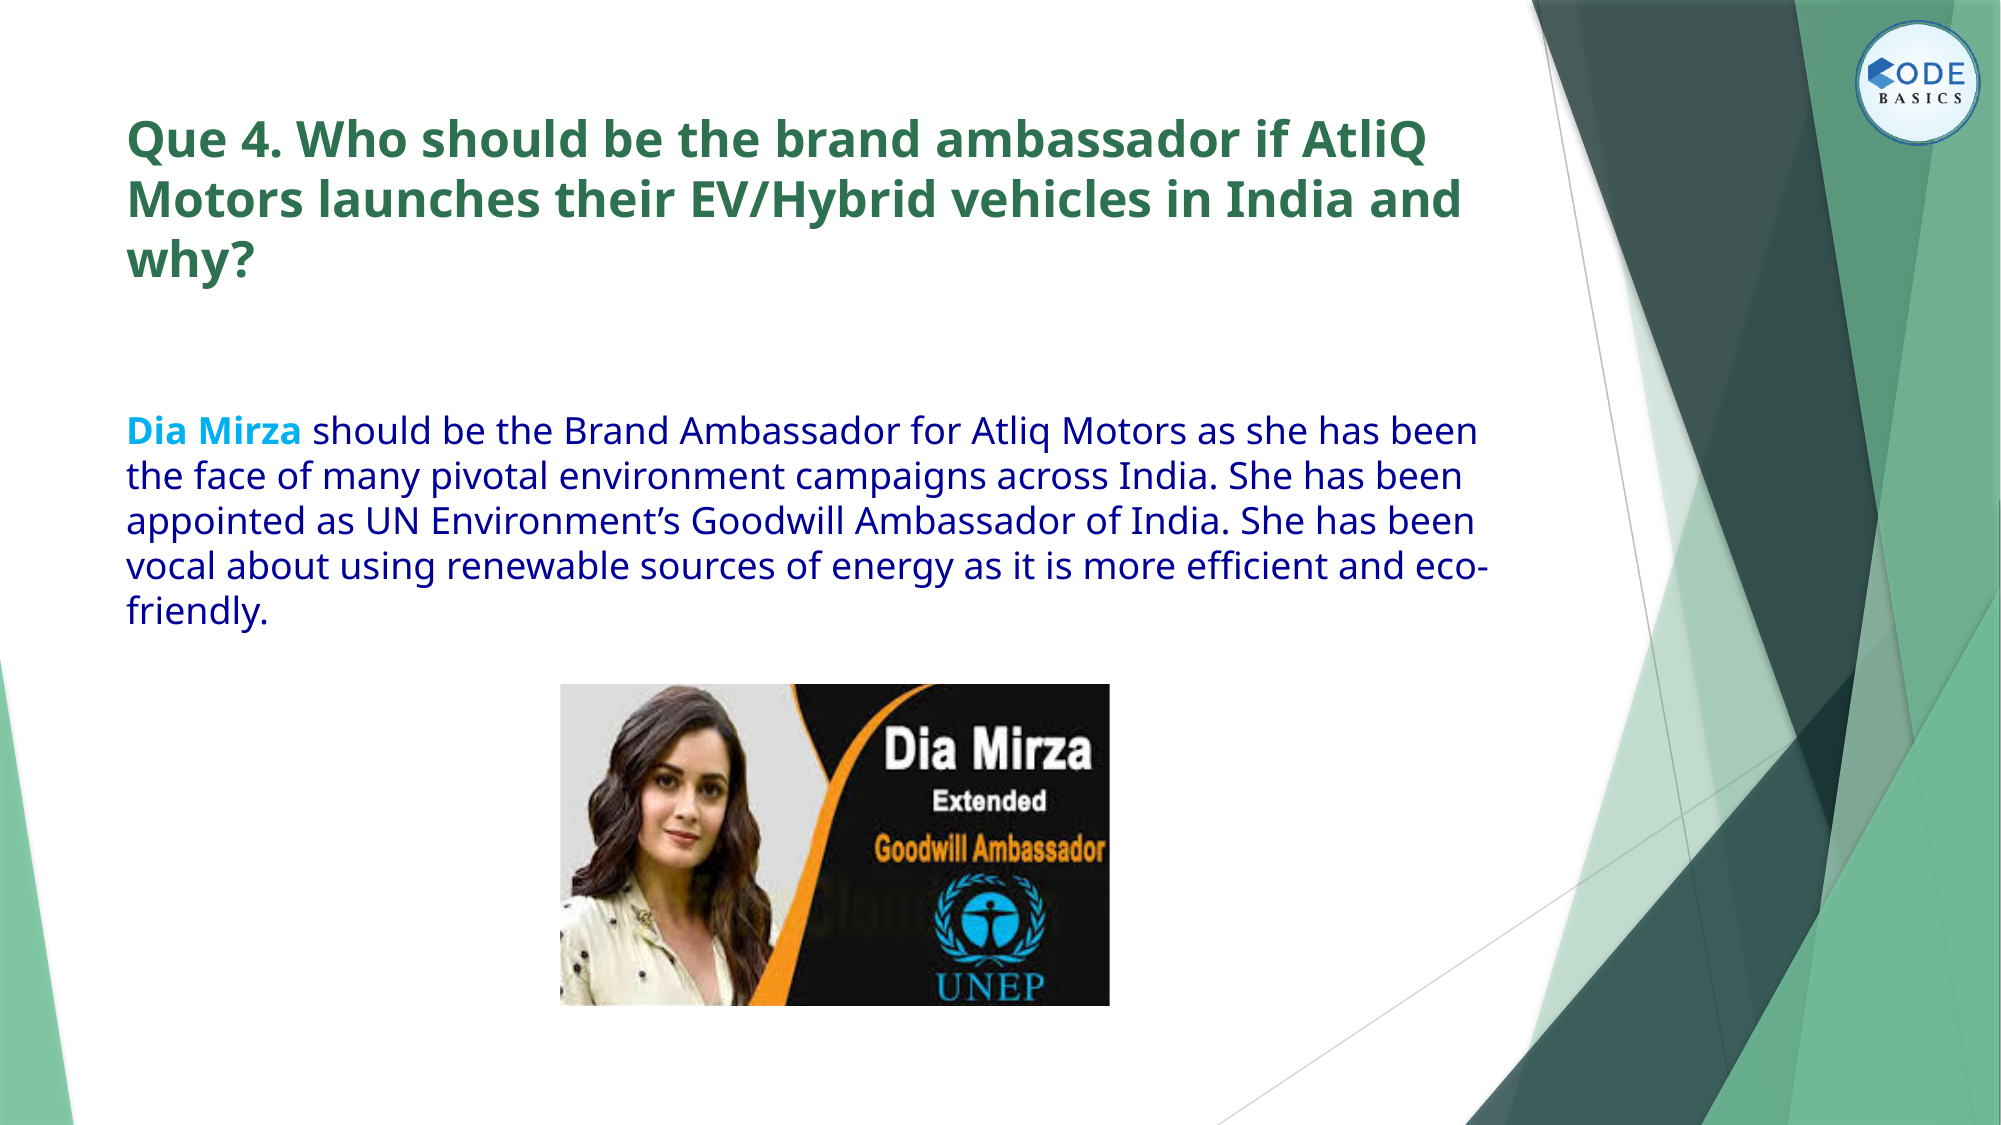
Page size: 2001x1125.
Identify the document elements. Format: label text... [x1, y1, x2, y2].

title Que 4. Who should be the brand ambassador if AtliQ Motors launches their EV/Hybrid vehicles in India and why? Dia Mirza should be the Brand Ambassador for Atliq Motors as she has been the face of many pivotal environment campaigns across India. She has been appointed as UN Environment’s Goodwill Ambassador of India. She has been vocal about using renewable sources of energy as it is more efficient and eco-friendly. [111, 99, 1522, 317]
picture [1850, 15, 1985, 150]
picture [559, 683, 1111, 1007]
